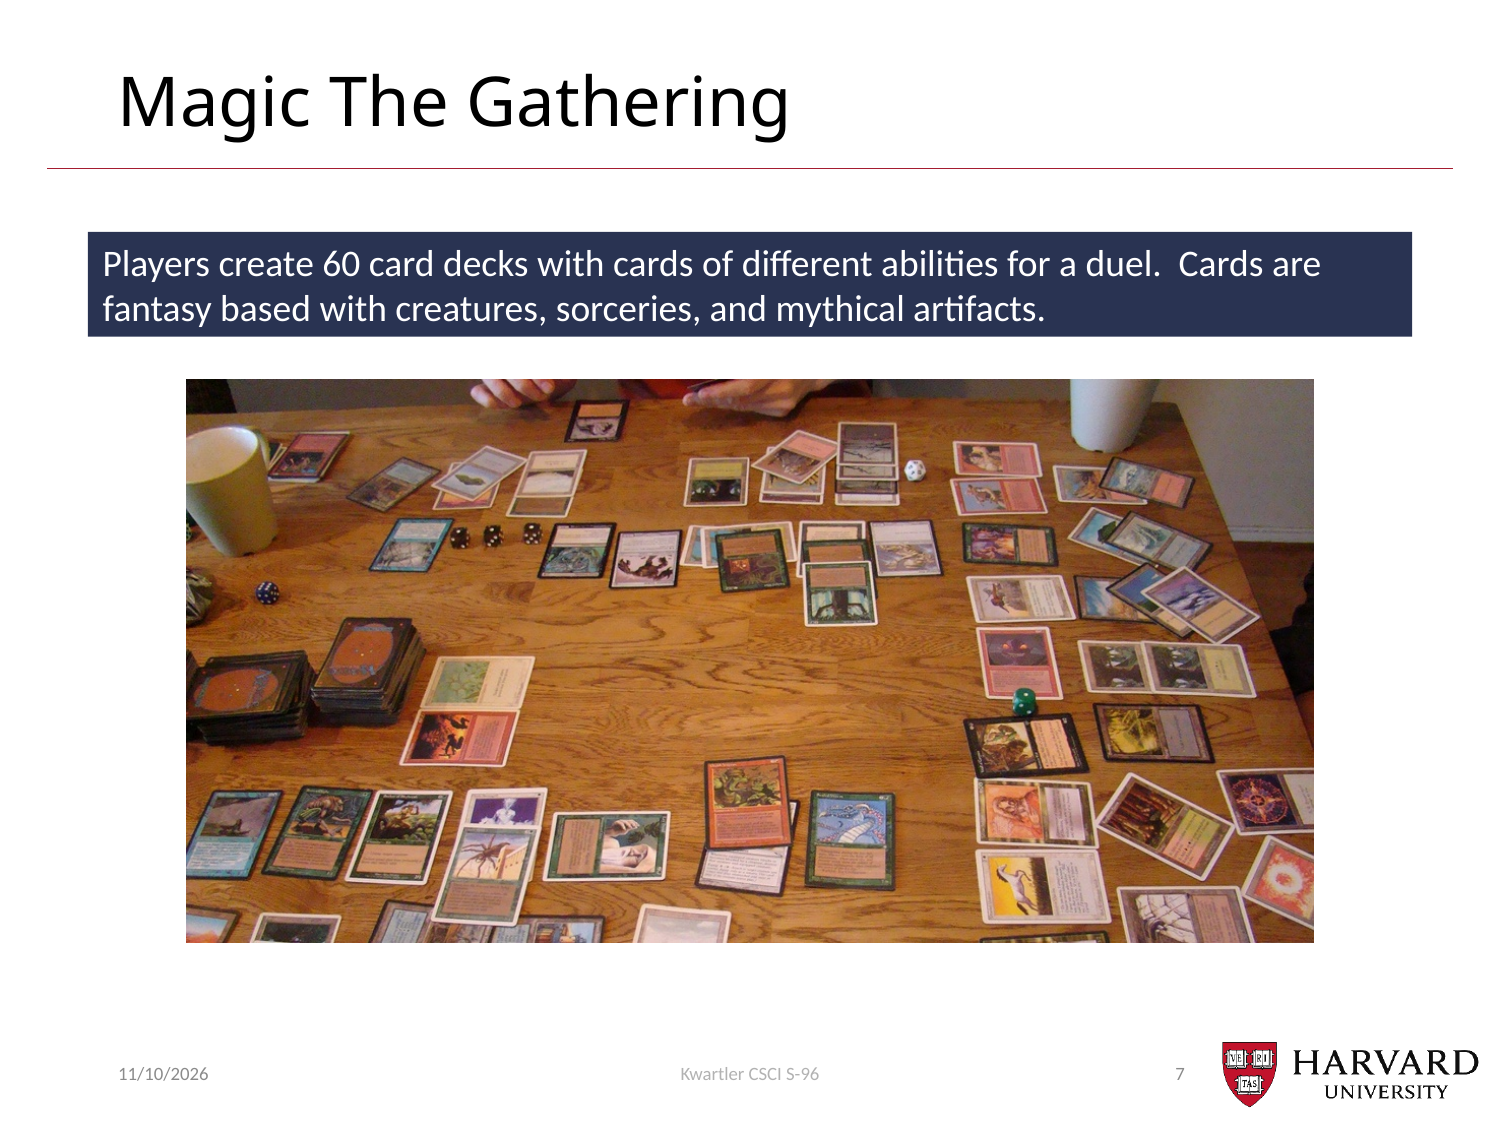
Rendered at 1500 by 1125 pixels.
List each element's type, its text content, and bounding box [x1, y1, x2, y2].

picture [186, 379, 1314, 943]
slide_number 7 [1059, 1042, 1200, 1103]
text_box Players create 60 card decks with cards of different abilities for a duel. Cards are fantasy based with creatures, sorceries, and mythical artifacts. [87, 231, 1413, 337]
title Magic The Gathering [103, 59, 1397, 157]
picture [1200, 1024, 1500, 1125]
footer Kwartler CSCI S-96 [496, 1042, 1004, 1103]
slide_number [103, 1042, 441, 1103]
